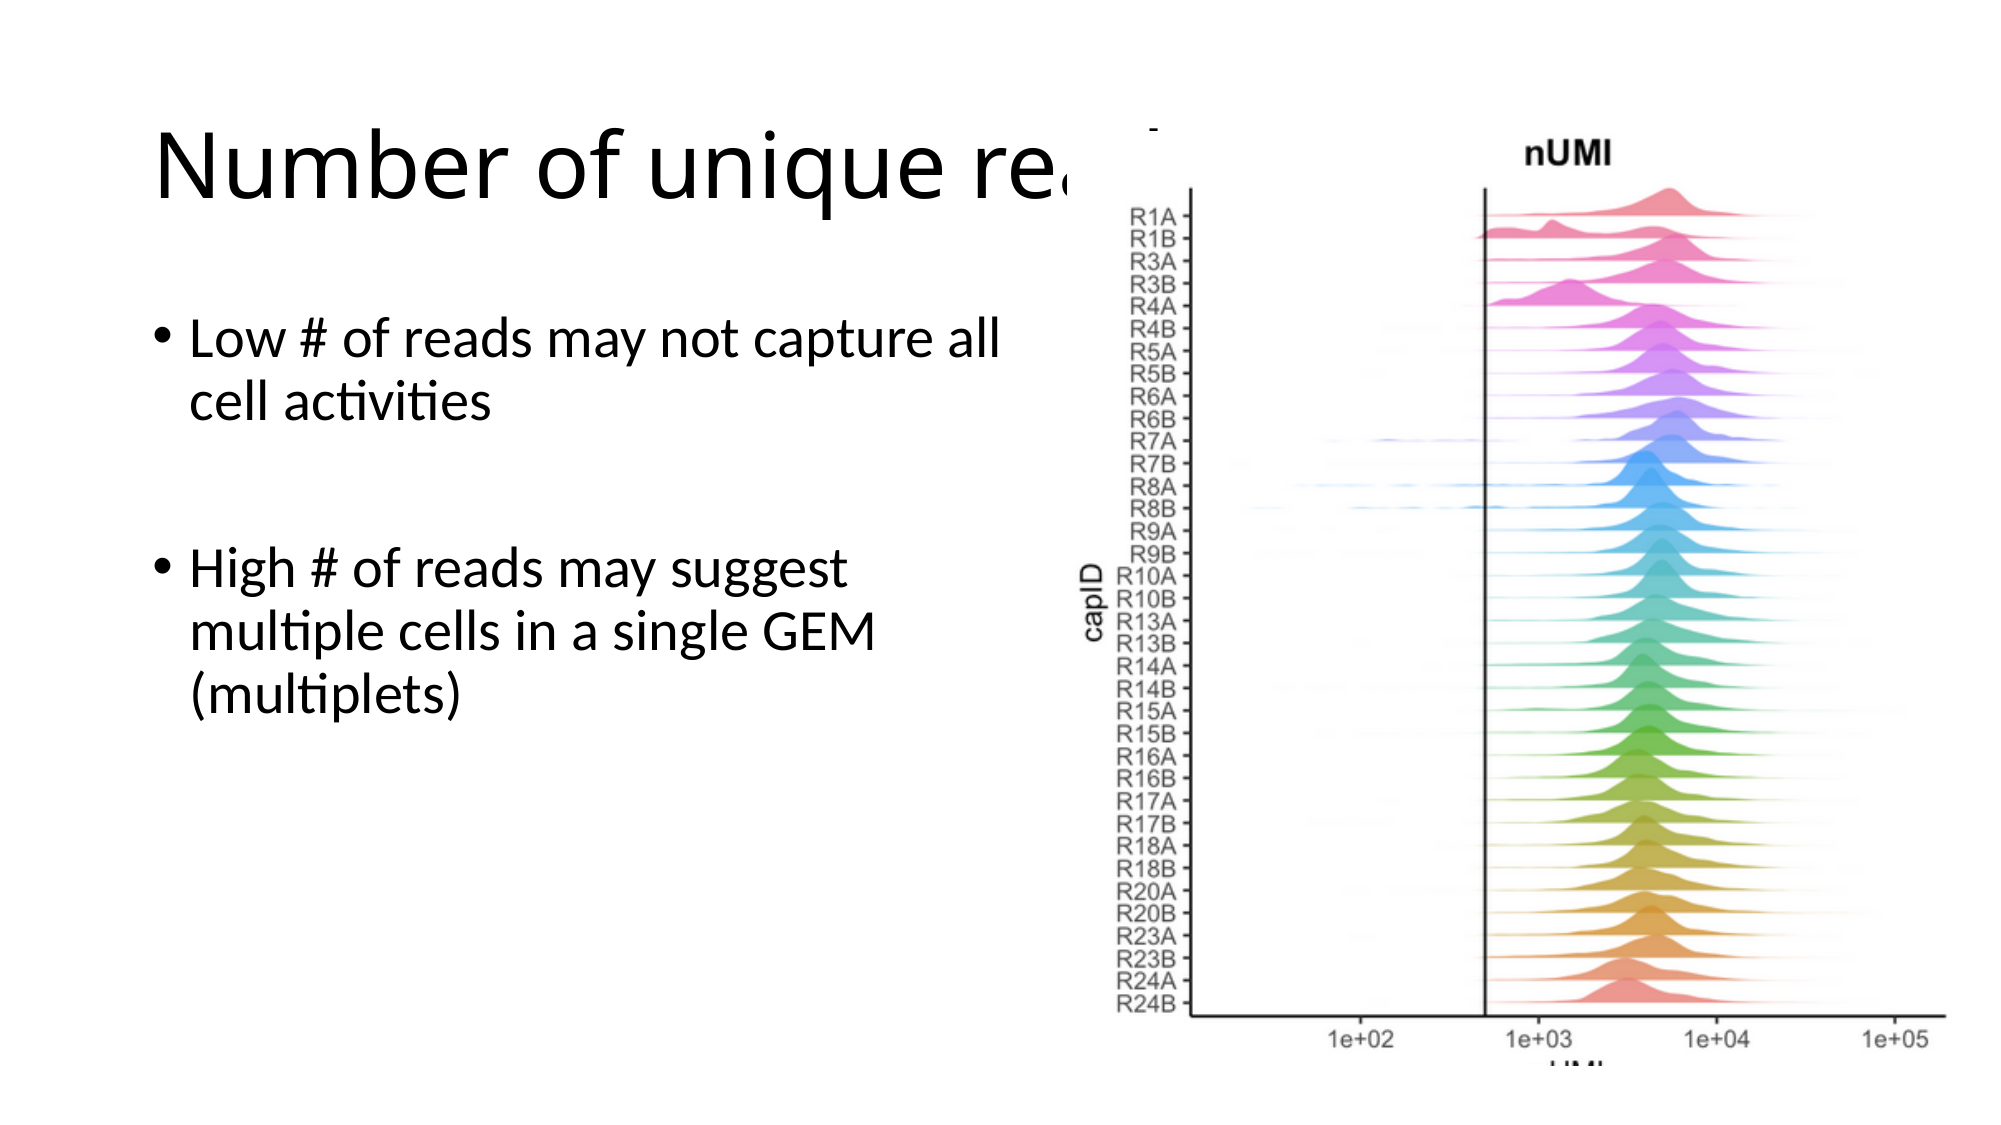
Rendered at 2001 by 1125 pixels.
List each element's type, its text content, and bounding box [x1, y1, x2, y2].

title Number of unique reads [137, 59, 1863, 278]
picture [1067, 131, 1978, 1066]
list Low # of reads may not capture all cell activities High # of reads may suggest multiple cells in a single GEM (multiplets) [137, 299, 1067, 1014]
